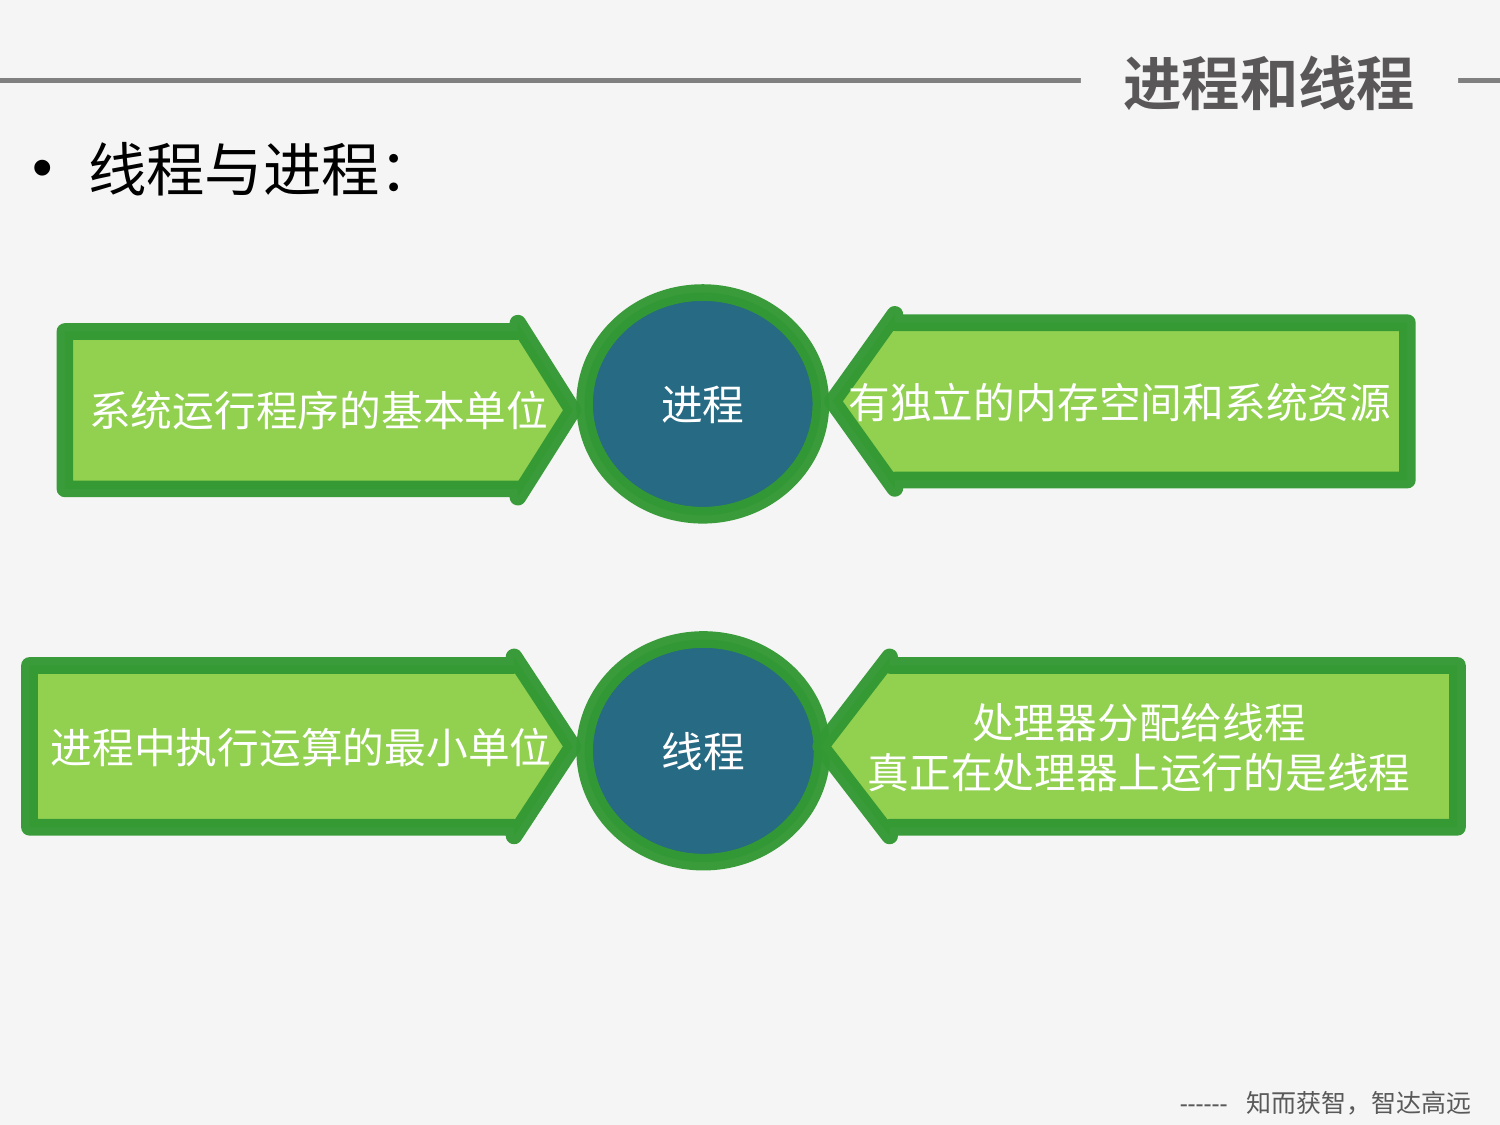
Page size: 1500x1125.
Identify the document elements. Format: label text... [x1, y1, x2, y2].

text_box 线程与进程： [17, 125, 1500, 1020]
text_box 系统运行程序的基本单位 [62, 321, 575, 500]
text_box 进程中执行运算的最小单位 [27, 654, 575, 838]
title 进程和线程 [1080, 39, 1459, 125]
text_box 进程 [582, 290, 823, 518]
text_box 线程 [582, 637, 825, 865]
text_box 处理器分配给线程 真正在处理器上运行的是线程 [819, 654, 1460, 838]
text_box 有独立的内存空间和系统资源 [830, 312, 1410, 491]
